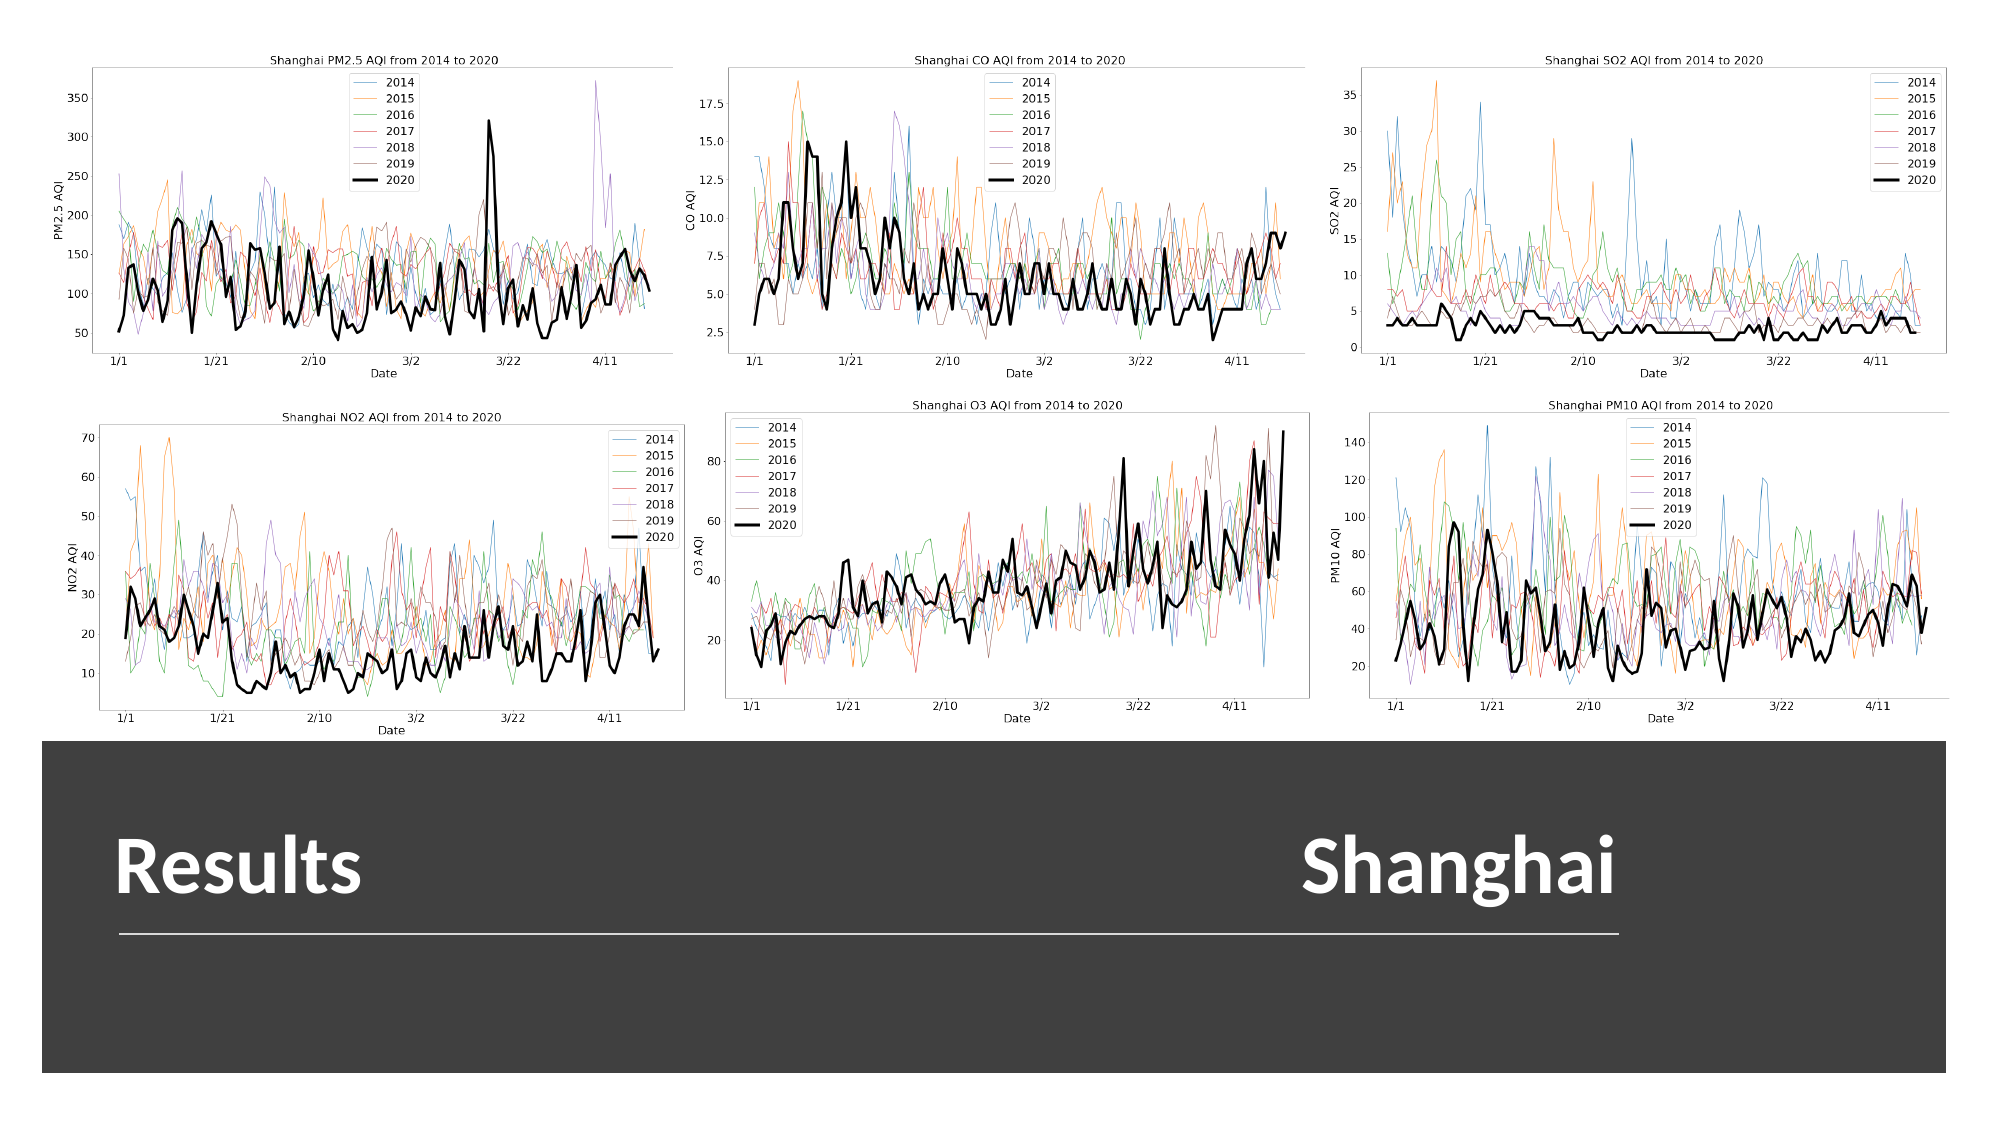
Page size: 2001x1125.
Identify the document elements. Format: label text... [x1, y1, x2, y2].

picture [690, 397, 1313, 728]
picture [682, 52, 1306, 383]
text_box [51, 750, 1937, 1064]
text_box Shanghai [1286, 803, 1906, 918]
picture [50, 52, 673, 383]
picture [1326, 397, 1950, 728]
picture [1326, 52, 1950, 383]
text_box Results [99, 777, 1876, 920]
picture [64, 409, 688, 740]
